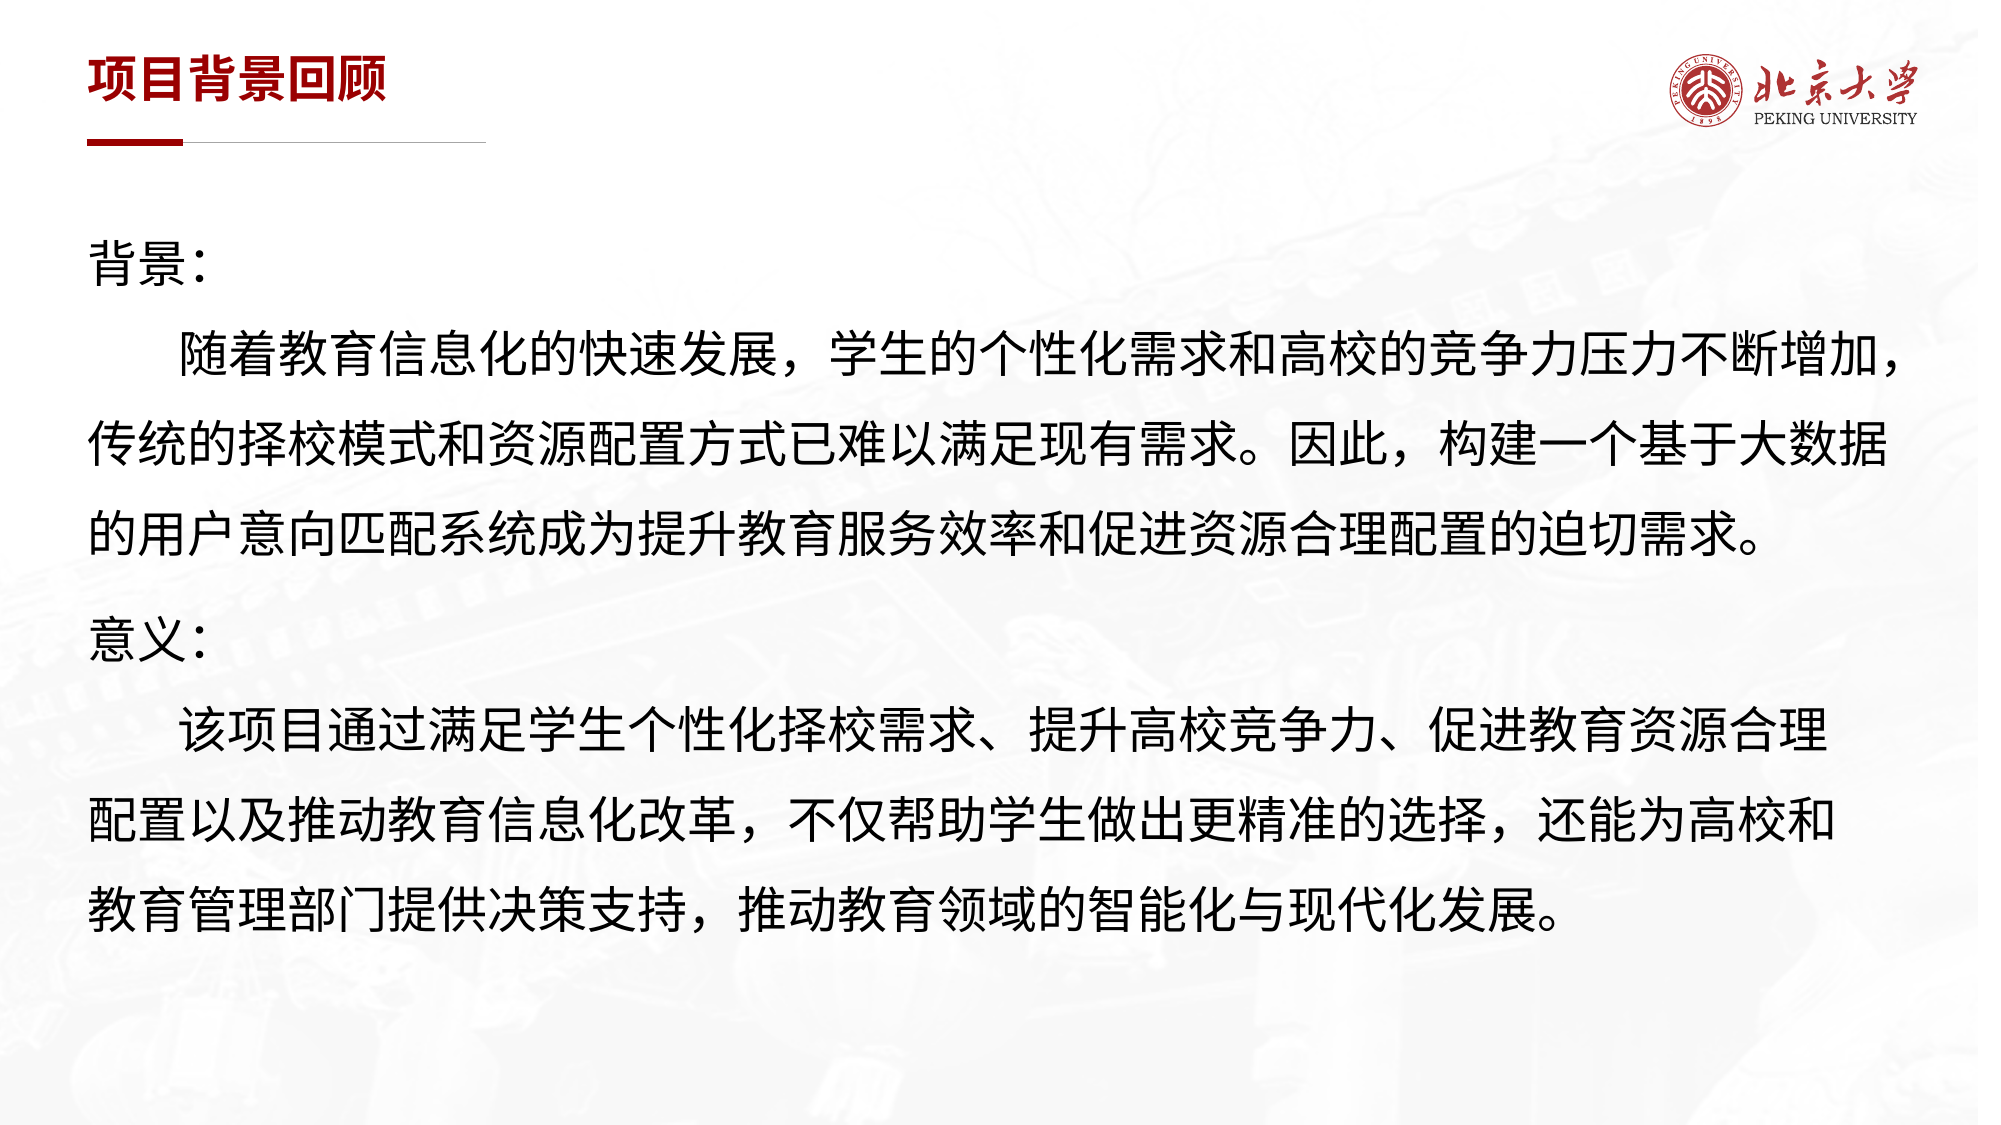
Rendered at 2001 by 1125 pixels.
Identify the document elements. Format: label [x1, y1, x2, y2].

picture [0, 0, 1978, 1125]
text_box [1669, 54, 1918, 128]
